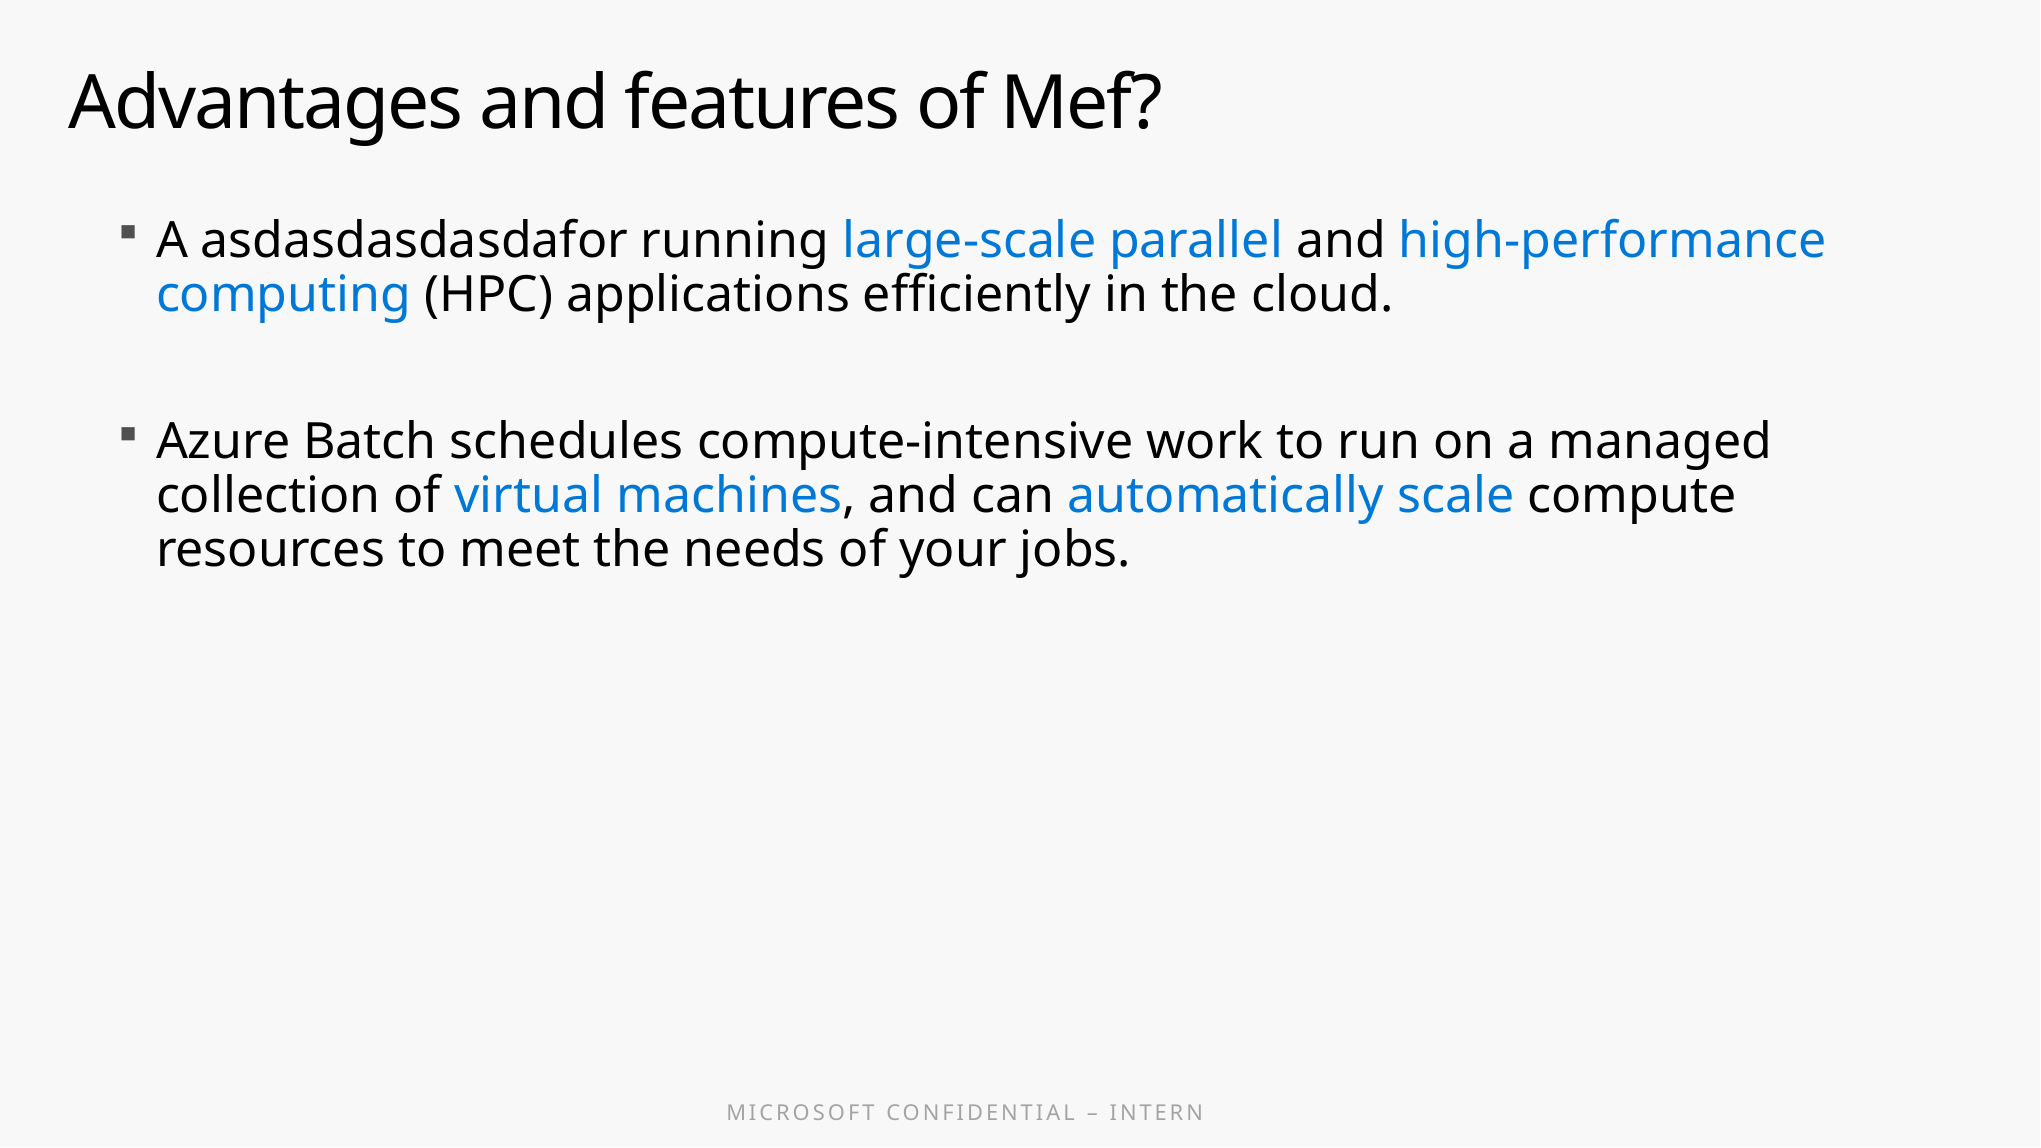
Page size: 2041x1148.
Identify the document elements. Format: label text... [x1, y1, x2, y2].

list A asdasdasdasdafor running large-scale parallel and high-performance computing (HPC) applications efficiently in the cloud. Azure Batch schedules compute-intensive work to run on a managed collection of virtual machines, and can automatically scale compute resources to meet the needs of your jobs. [45, 198, 1996, 799]
title Advantages and features of Mef? [45, 48, 1996, 198]
